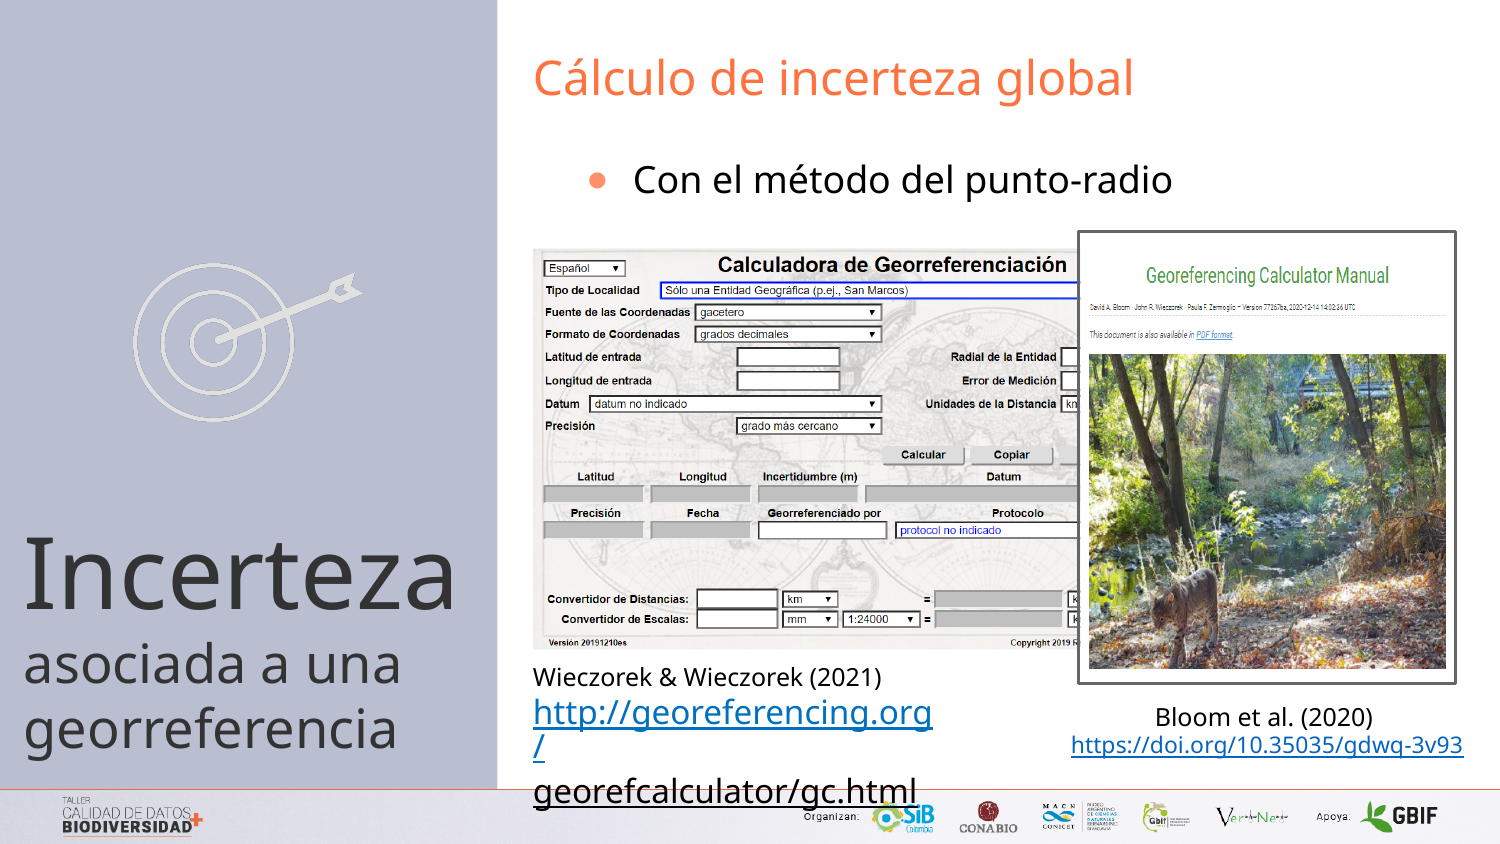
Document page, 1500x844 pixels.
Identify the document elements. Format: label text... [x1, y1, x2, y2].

text_box Con el método del punto-radio [561, 140, 1208, 229]
picture [133, 262, 364, 422]
text_box [0, 0, 498, 787]
text_box Cálculo de incerteza global [517, 24, 1310, 126]
picture [529, 232, 1455, 682]
text_box Bloom et al. (2020) https://doi.org/10.35035/gdwq-3v93 [1040, 686, 1495, 778]
text_box Wieczorek & Wieczorek (2021) http://georeferencing.org/ georefcalculator/gc.html [517, 646, 955, 787]
text_box Incerteza asociada a una georreferencia [12, 503, 472, 765]
picture [0, 788, 1500, 844]
